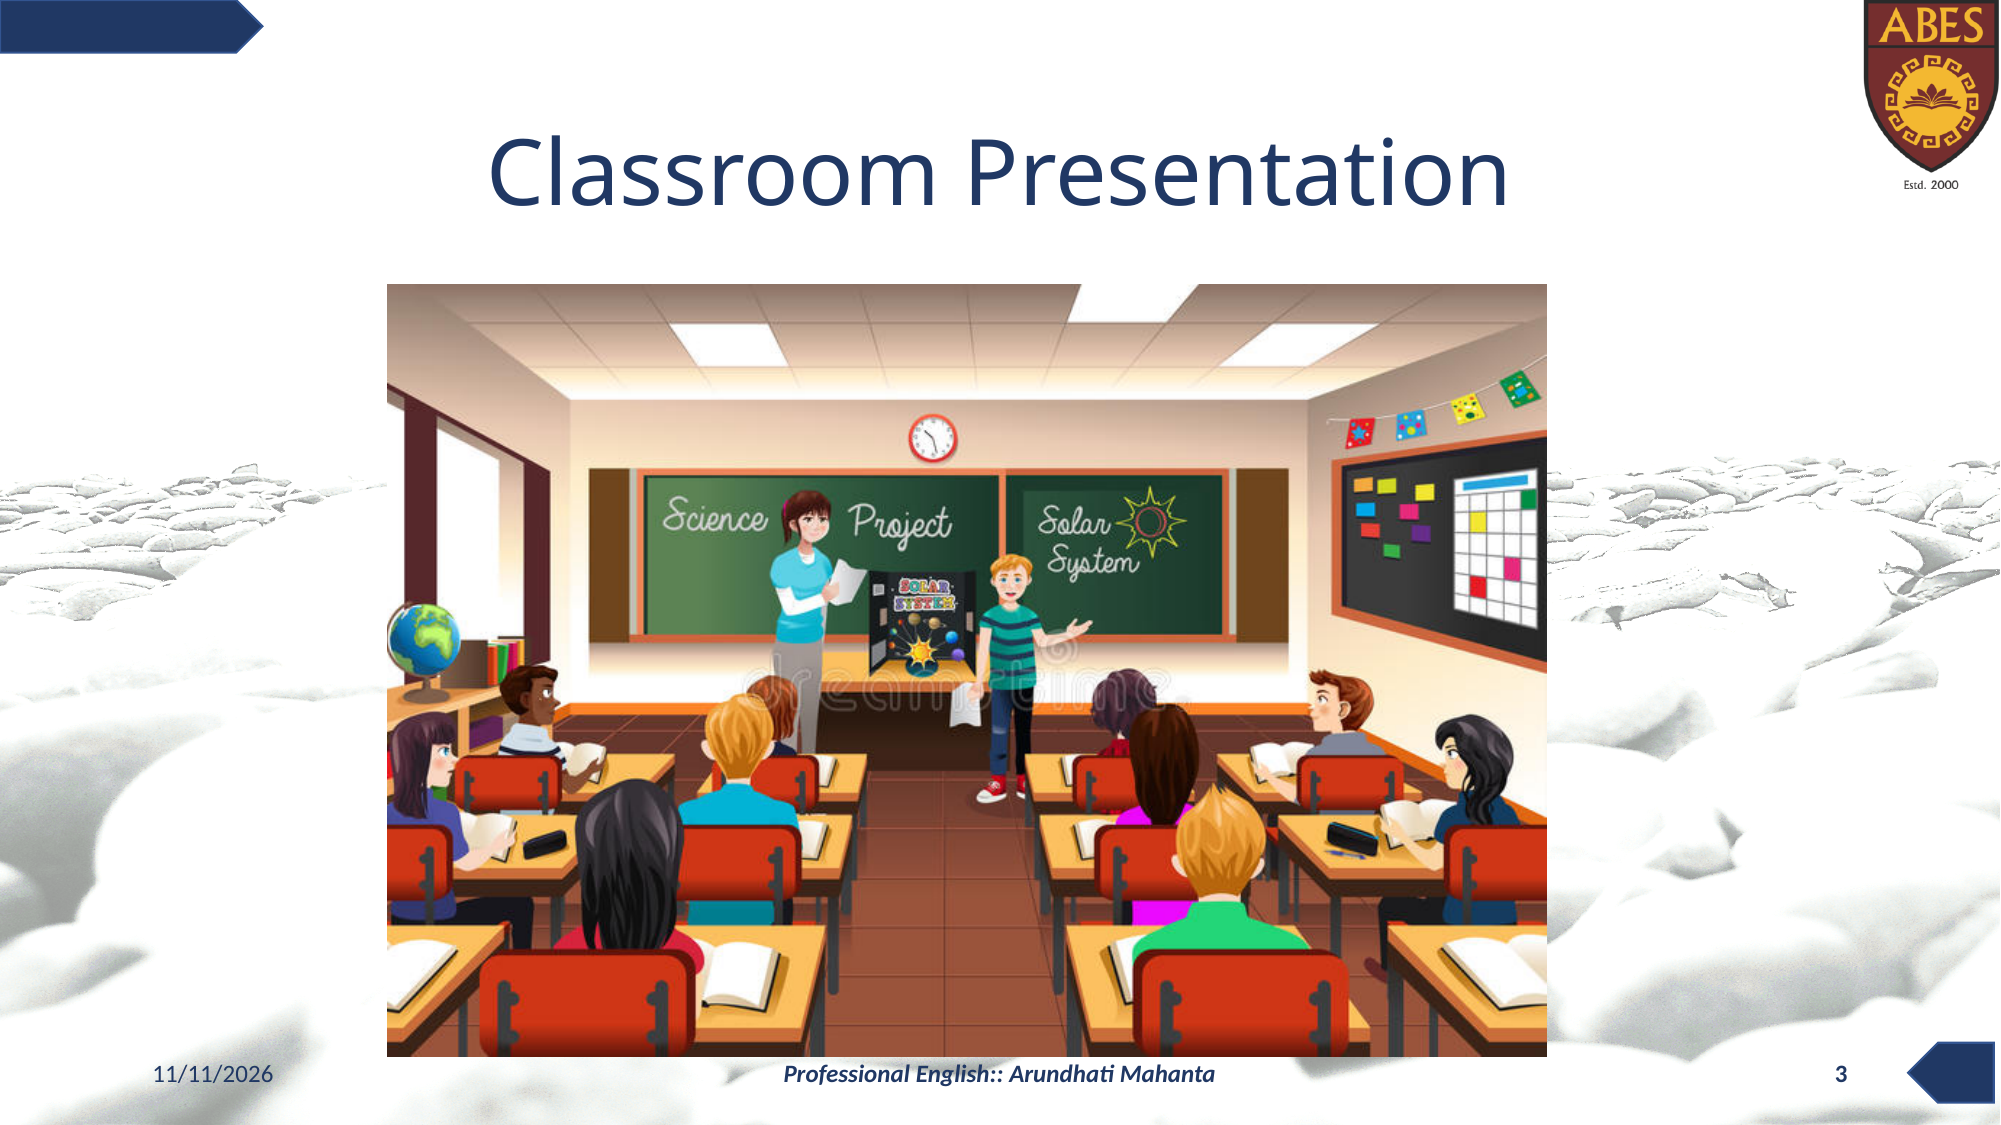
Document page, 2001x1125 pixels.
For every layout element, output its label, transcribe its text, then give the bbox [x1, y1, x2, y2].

slide_number 3 [1412, 1042, 1863, 1103]
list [387, 284, 1547, 1057]
picture [1862, 0, 2000, 189]
footer Professional English:: Arundhati Mahanta [662, 1057, 1338, 1103]
title Classroom Presentation [137, 67, 1863, 285]
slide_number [137, 1042, 588, 1103]
